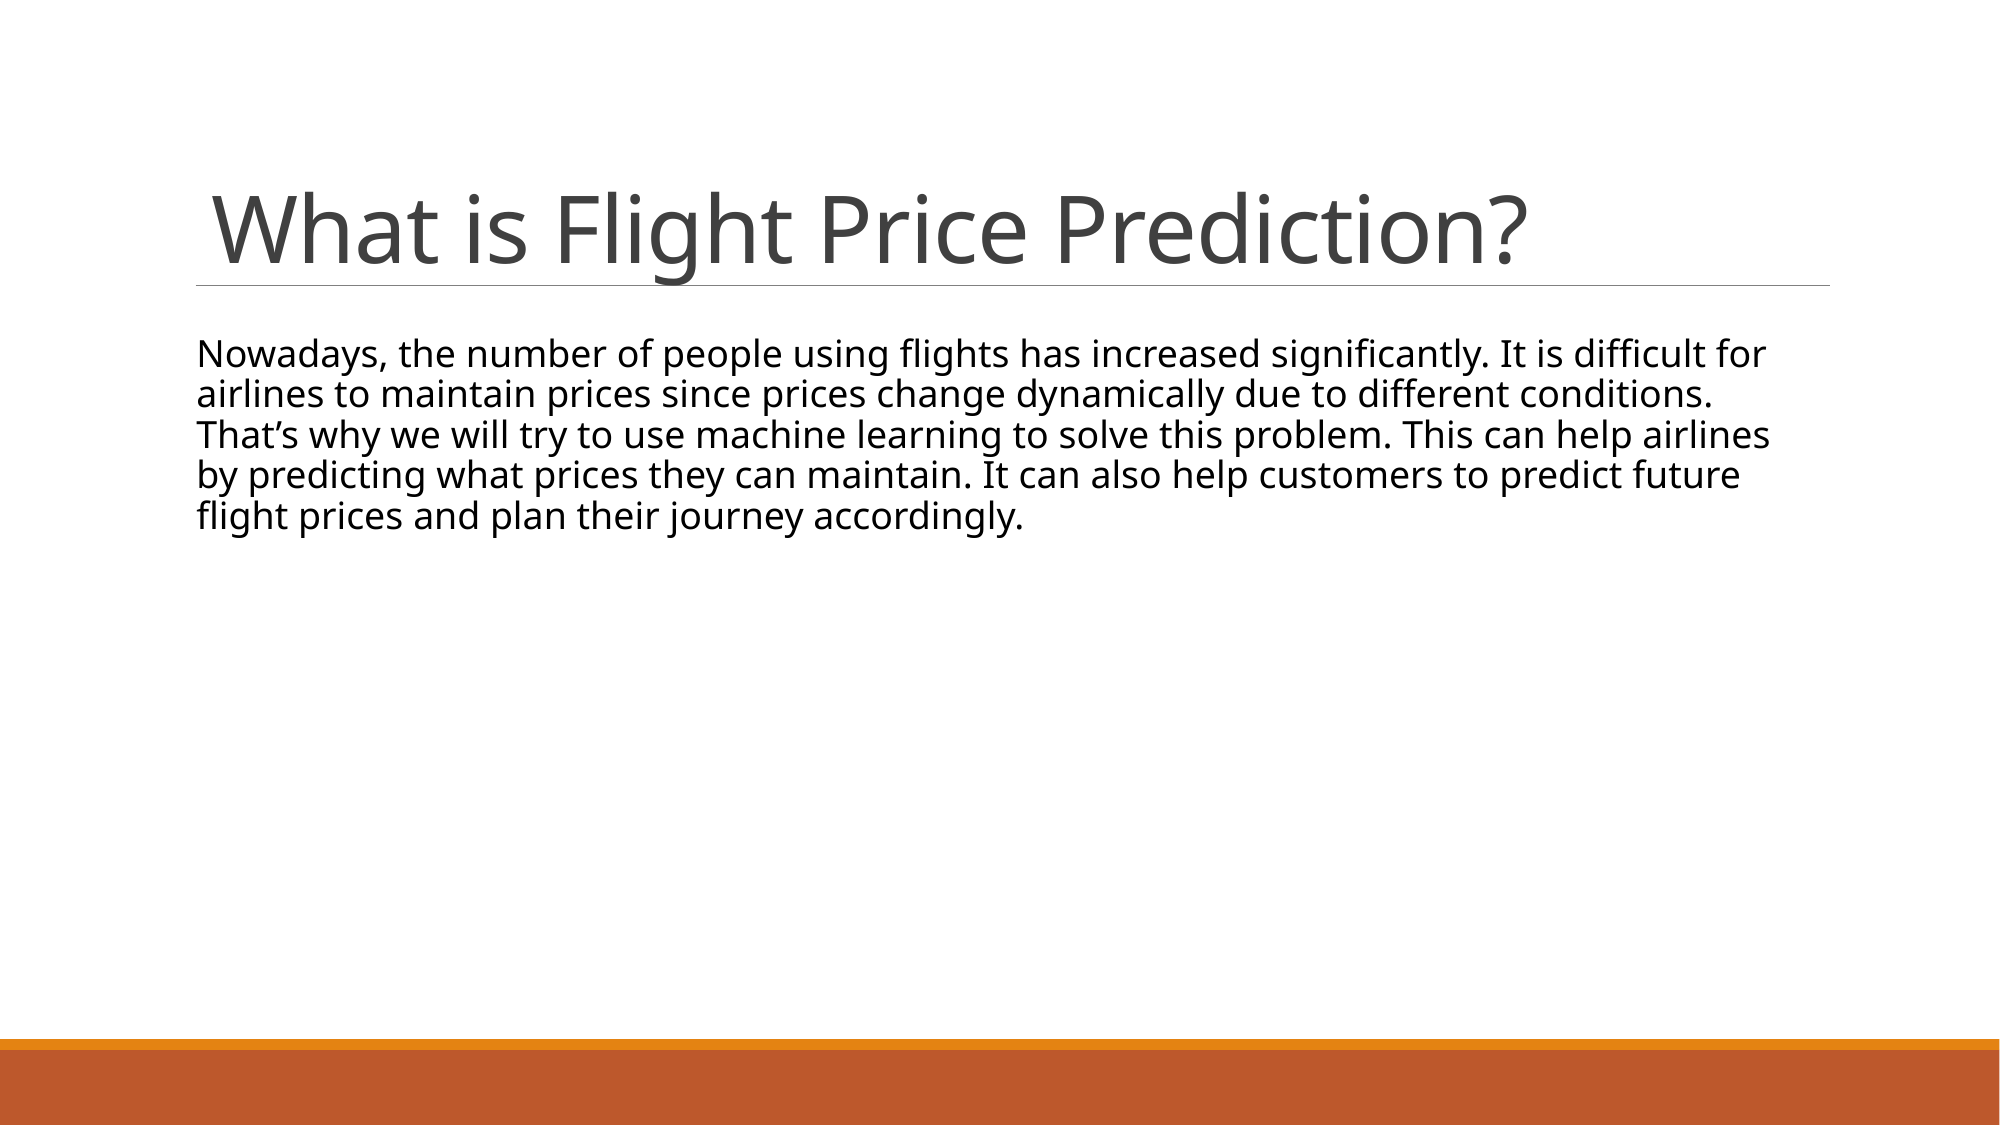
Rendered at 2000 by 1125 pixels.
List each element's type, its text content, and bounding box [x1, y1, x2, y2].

list Nowadays, the number of people using flights has increased significantly. It is difficult for airlines to maintain prices since prices change dynamically due to different conditions. That’s why we will try to use machine learning to solve this problem. This can help airlines by predicting what prices they can maintain. It can also help customers to predict future flight prices and plan their journey accordingly. [196, 327, 1809, 896]
title What is Flight Price Prediction? [196, 77, 1809, 290]
